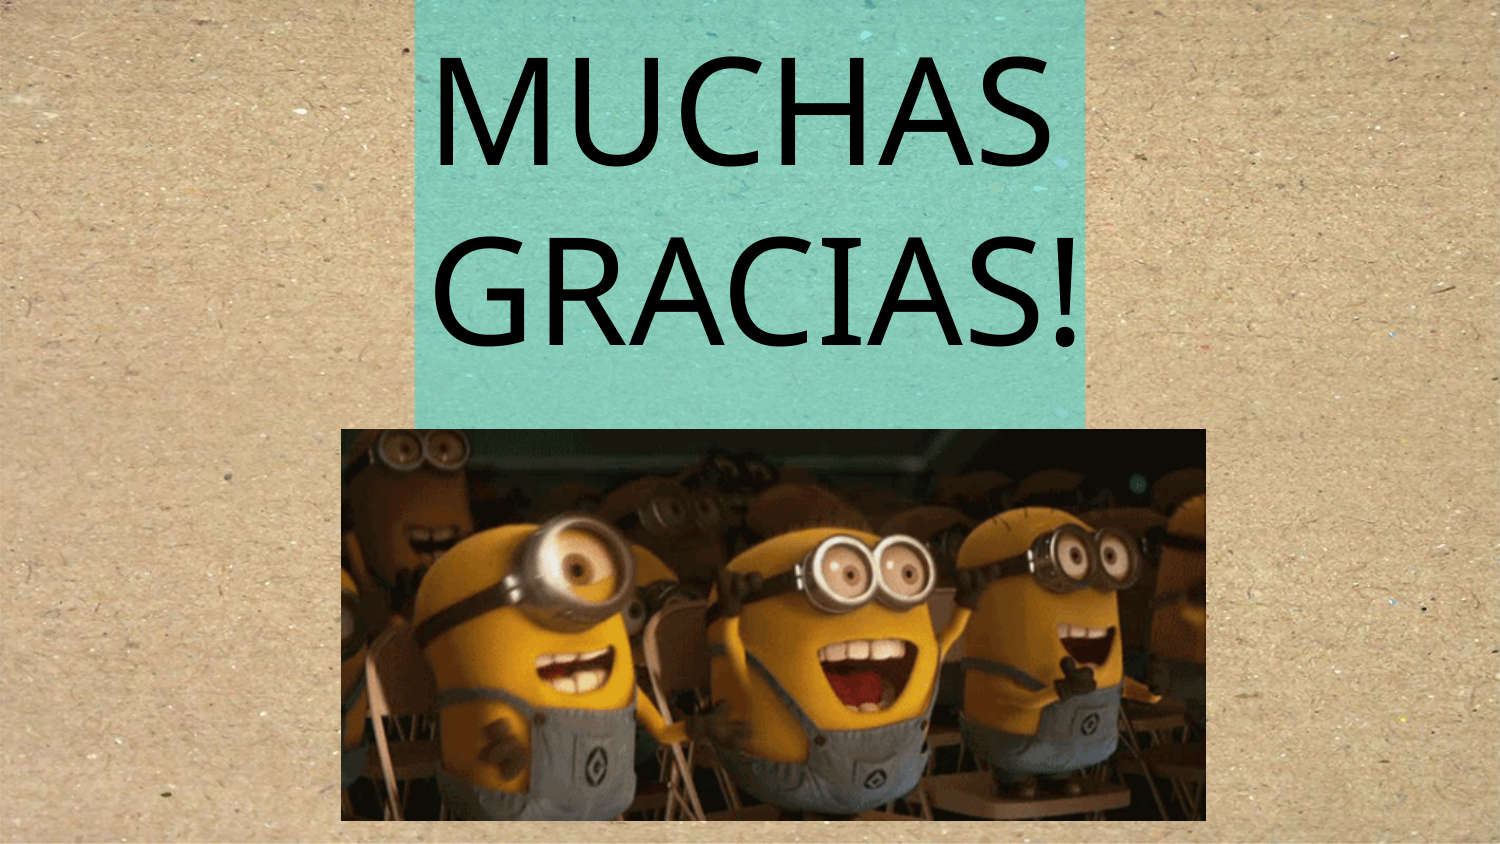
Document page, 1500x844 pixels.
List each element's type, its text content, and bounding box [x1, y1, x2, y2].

text_box MUCHAS GRACIAS! [411, 0, 1380, 390]
picture [0, 0, 1500, 844]
